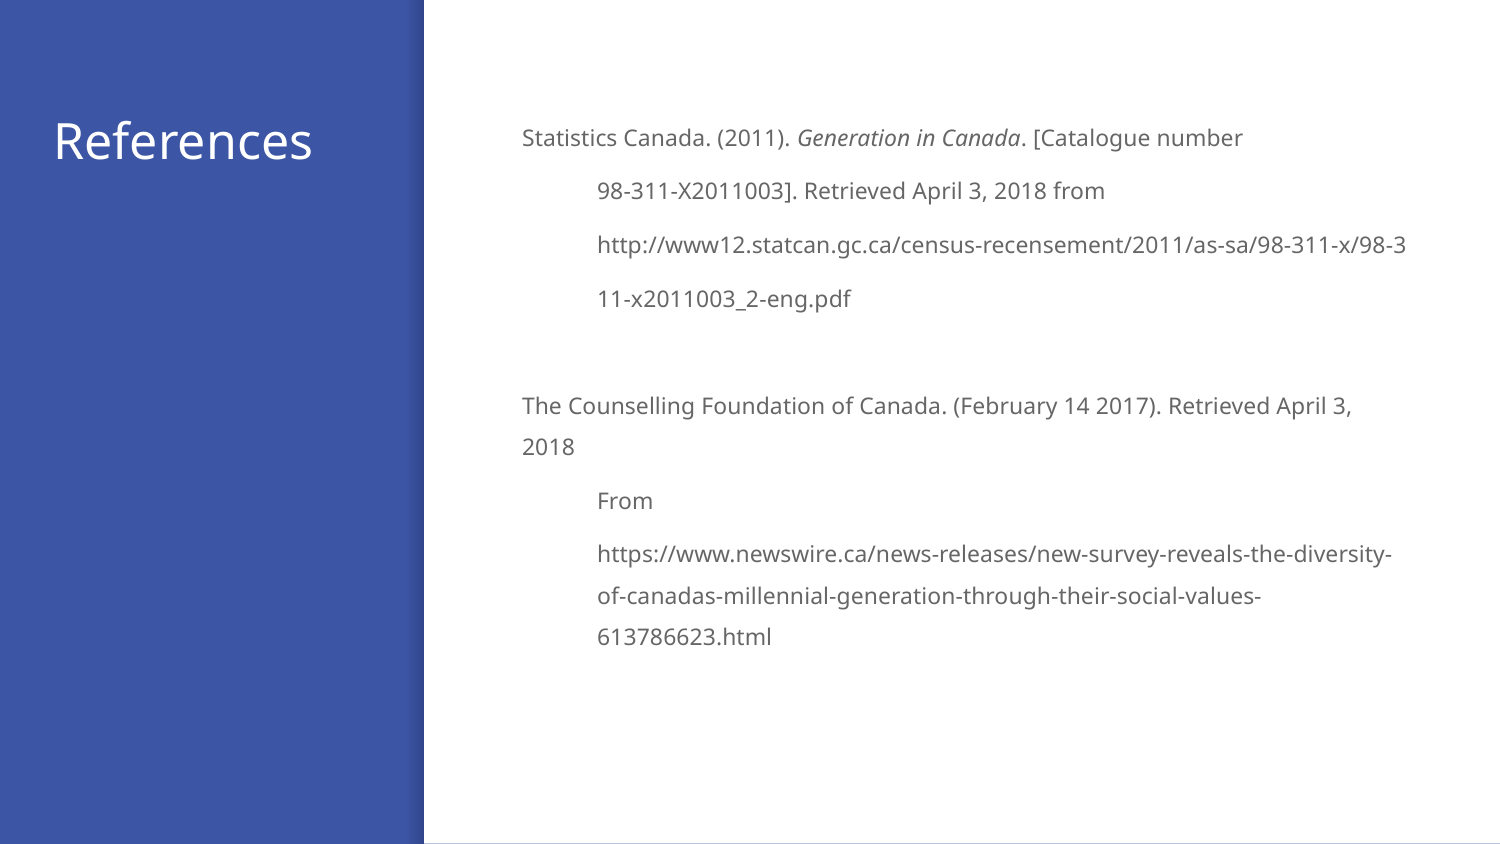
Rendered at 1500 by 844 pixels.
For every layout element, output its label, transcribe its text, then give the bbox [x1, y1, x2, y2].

list Statistics Canada. (2011). Generation in Canada. [Catalogue number 98-311-X2011003]. Retrieved April 3, 2018 from http://www12.statcan.gc.ca/census-recensement/2011/as-sa/98-311-x/98-3 11-x2011003_2-eng.pdf The Counselling Foundation of Canada. (February 14 2017). Retrieved April 3, 2018 From https://www.newswire.ca/news-releases/new-survey-reveals-the-diversity-of-canadas-millennial-generation-through-their-social-values-613786623.html [506, 94, 1425, 748]
title References [38, 94, 375, 748]
